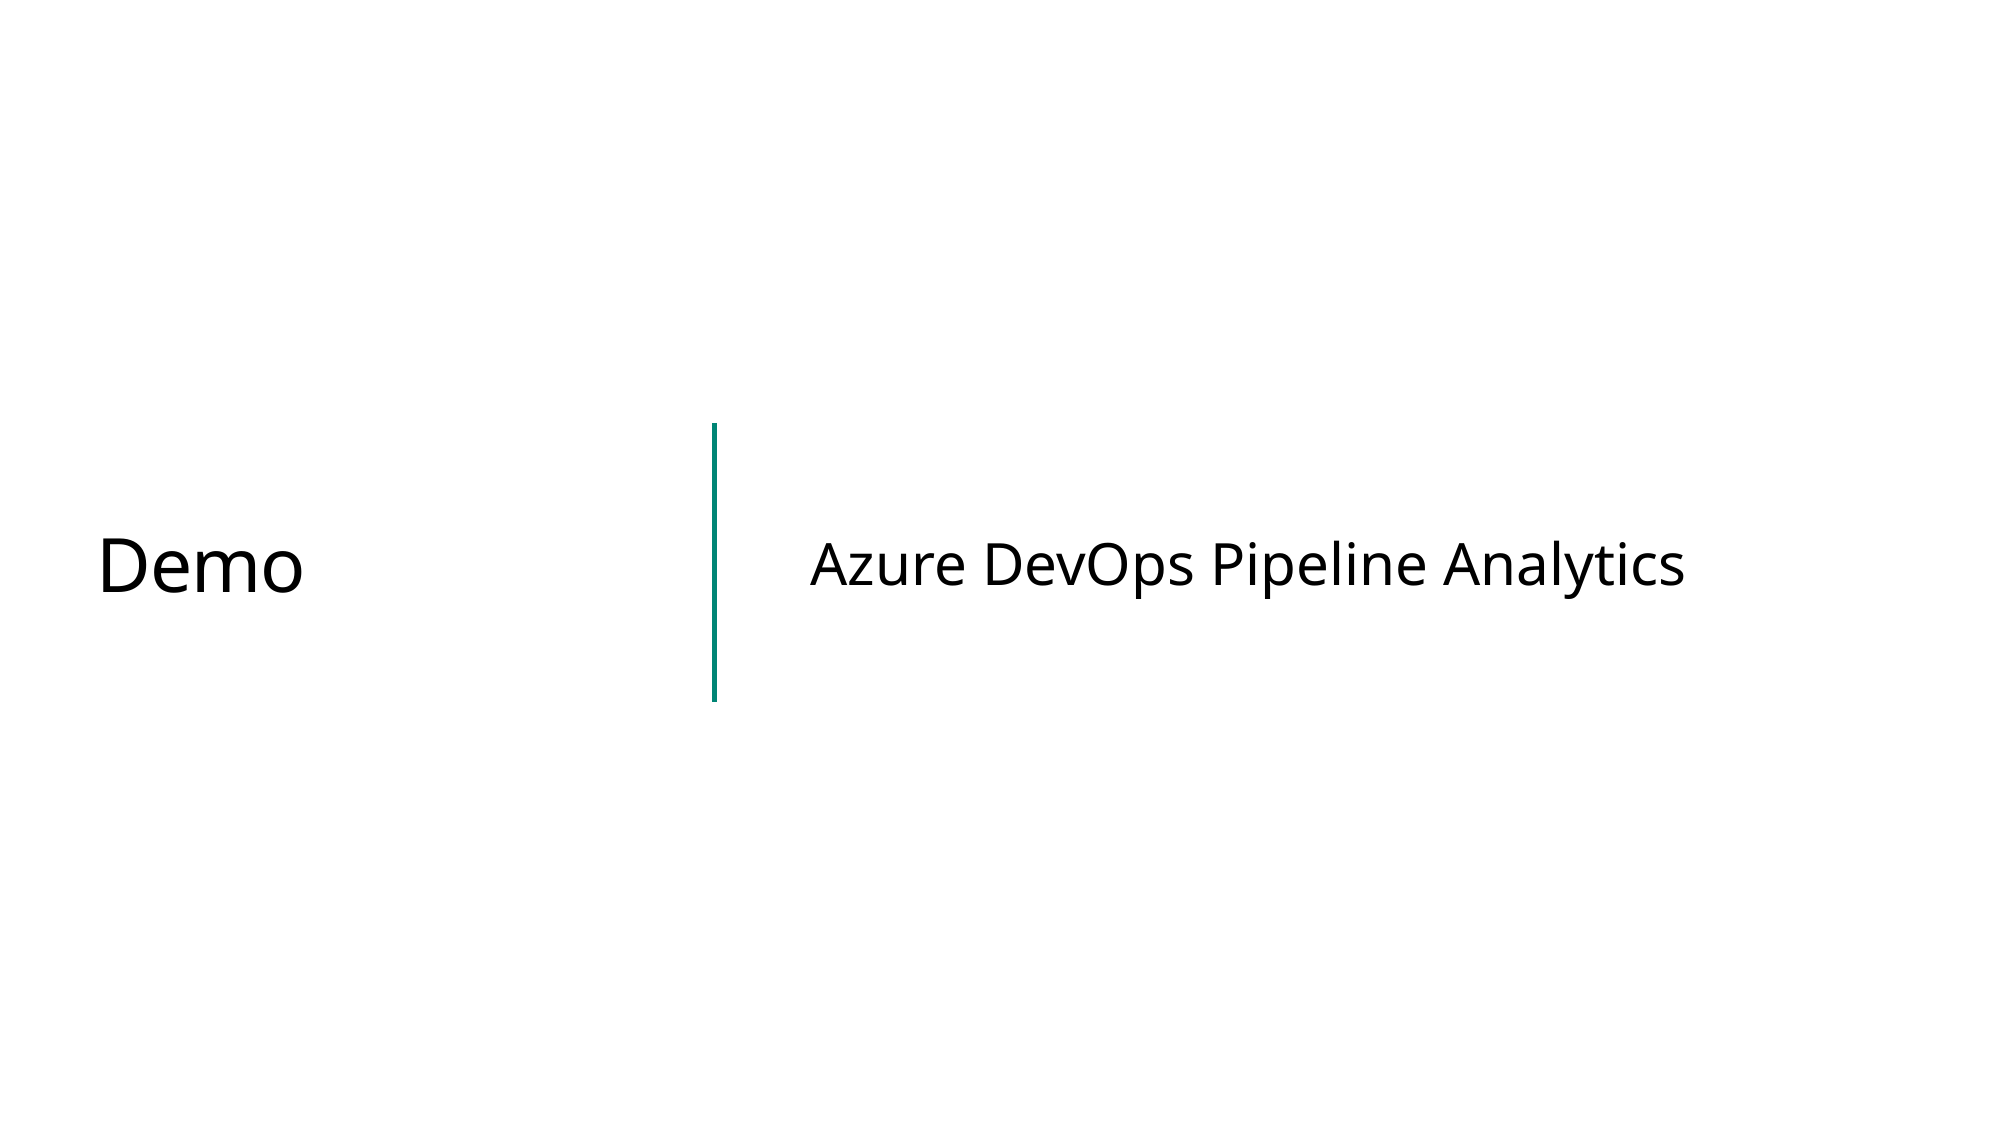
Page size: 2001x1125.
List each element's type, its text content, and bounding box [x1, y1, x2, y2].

title Demo [96, 96, 619, 1029]
list Azure DevOps Pipeline Analytics [810, 96, 1905, 1029]
